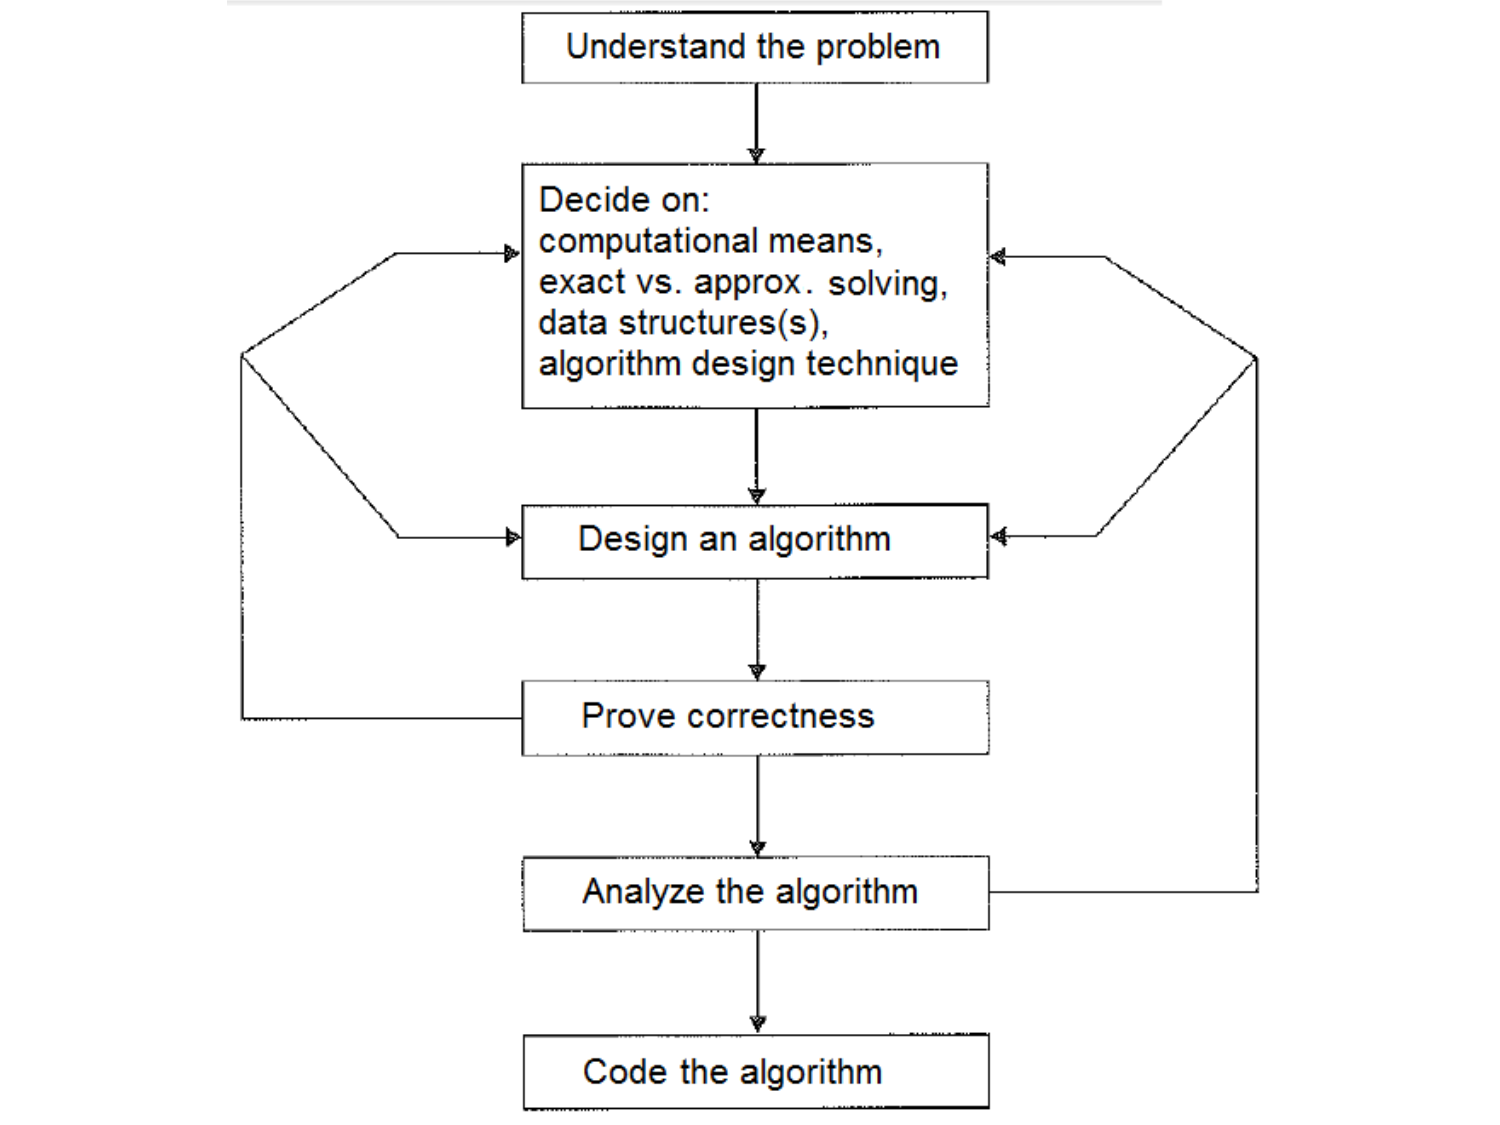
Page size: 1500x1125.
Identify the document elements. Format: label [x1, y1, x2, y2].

picture [227, 0, 1273, 1125]
